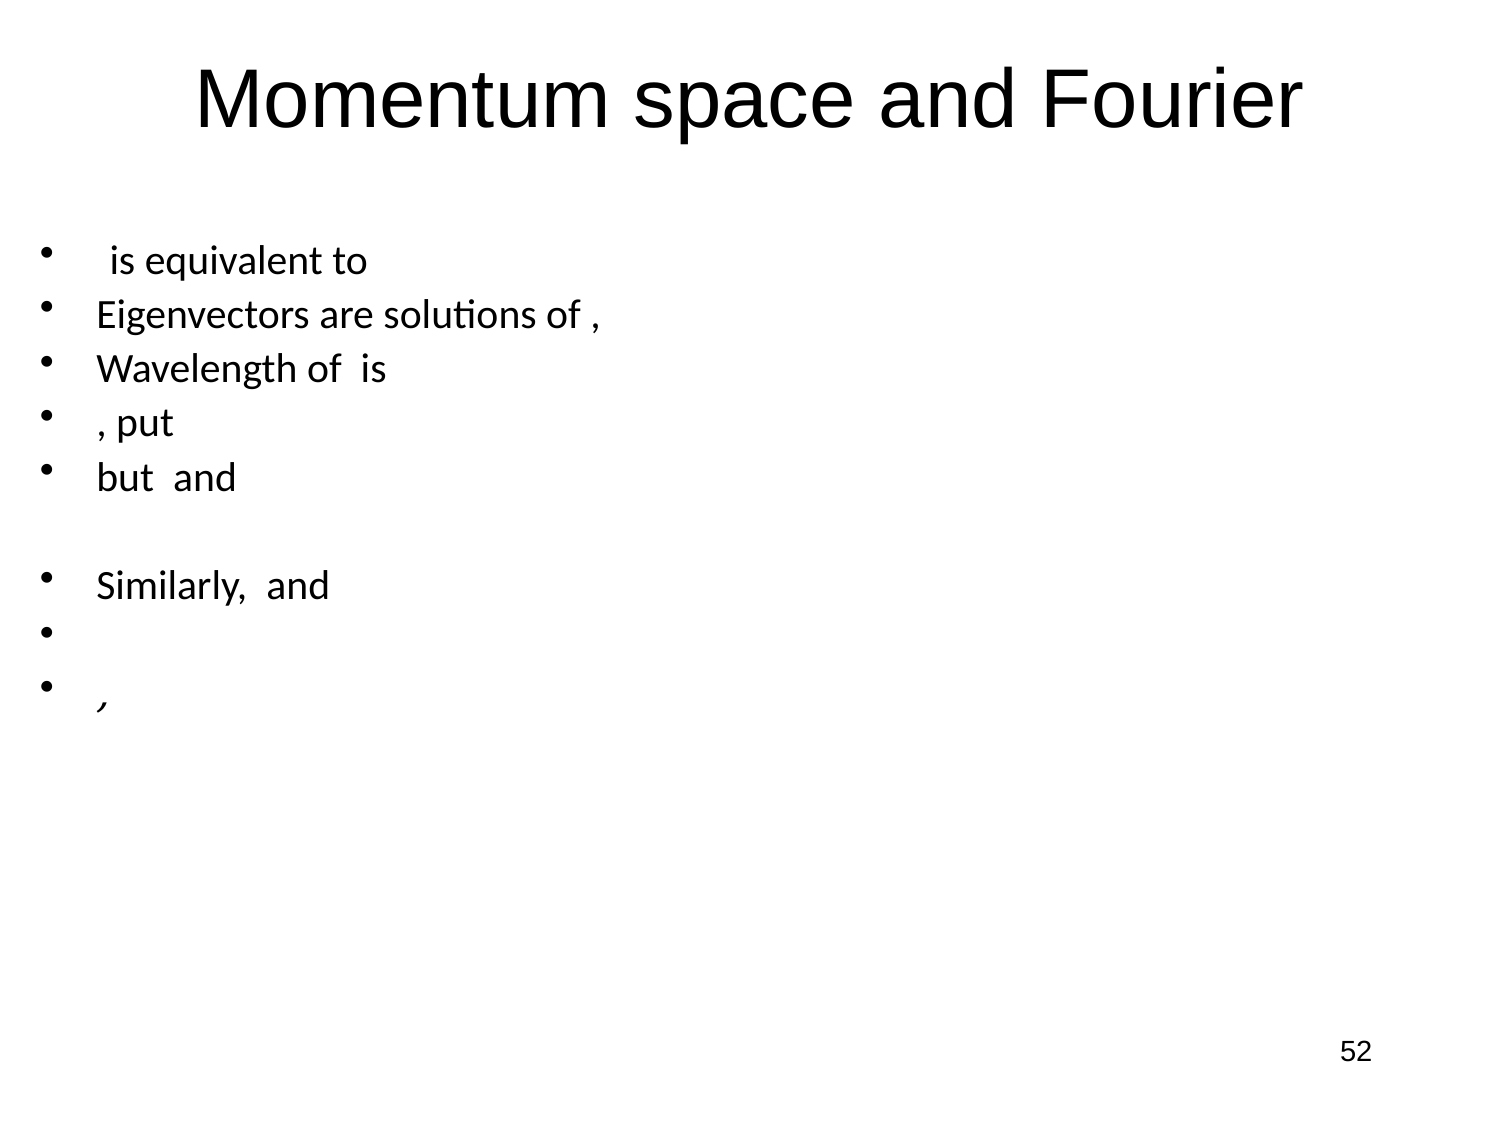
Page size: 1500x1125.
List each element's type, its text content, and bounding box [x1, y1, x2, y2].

title Momentum space and Fourier [112, 37, 1388, 151]
slide_number 52 [1074, 1024, 1388, 1101]
